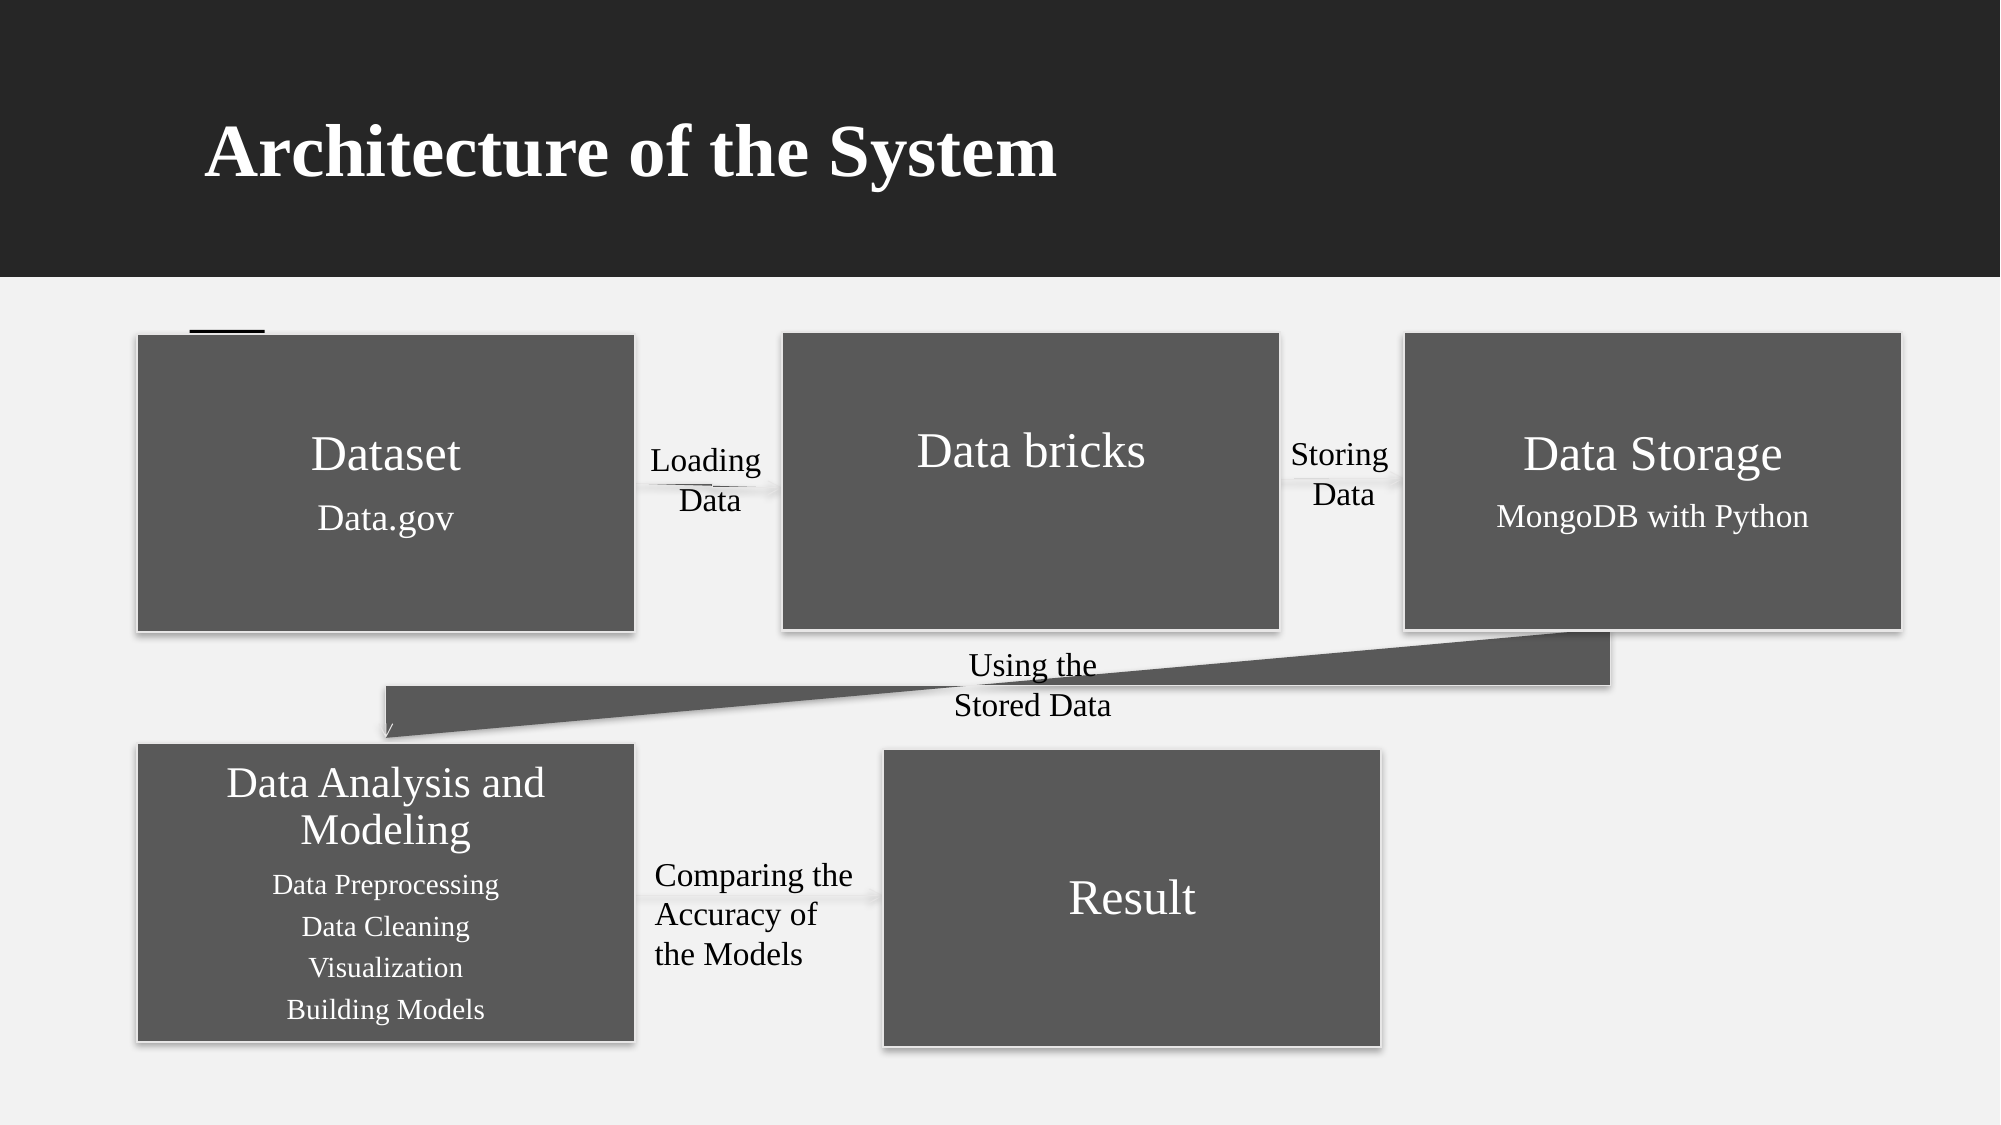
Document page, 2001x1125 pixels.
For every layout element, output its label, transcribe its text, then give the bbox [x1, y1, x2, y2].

title Architecture of the System [189, 104, 1812, 253]
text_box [136, 331, 1902, 1048]
text_box [0, 276, 2000, 1125]
text_box [0, 0, 2000, 276]
